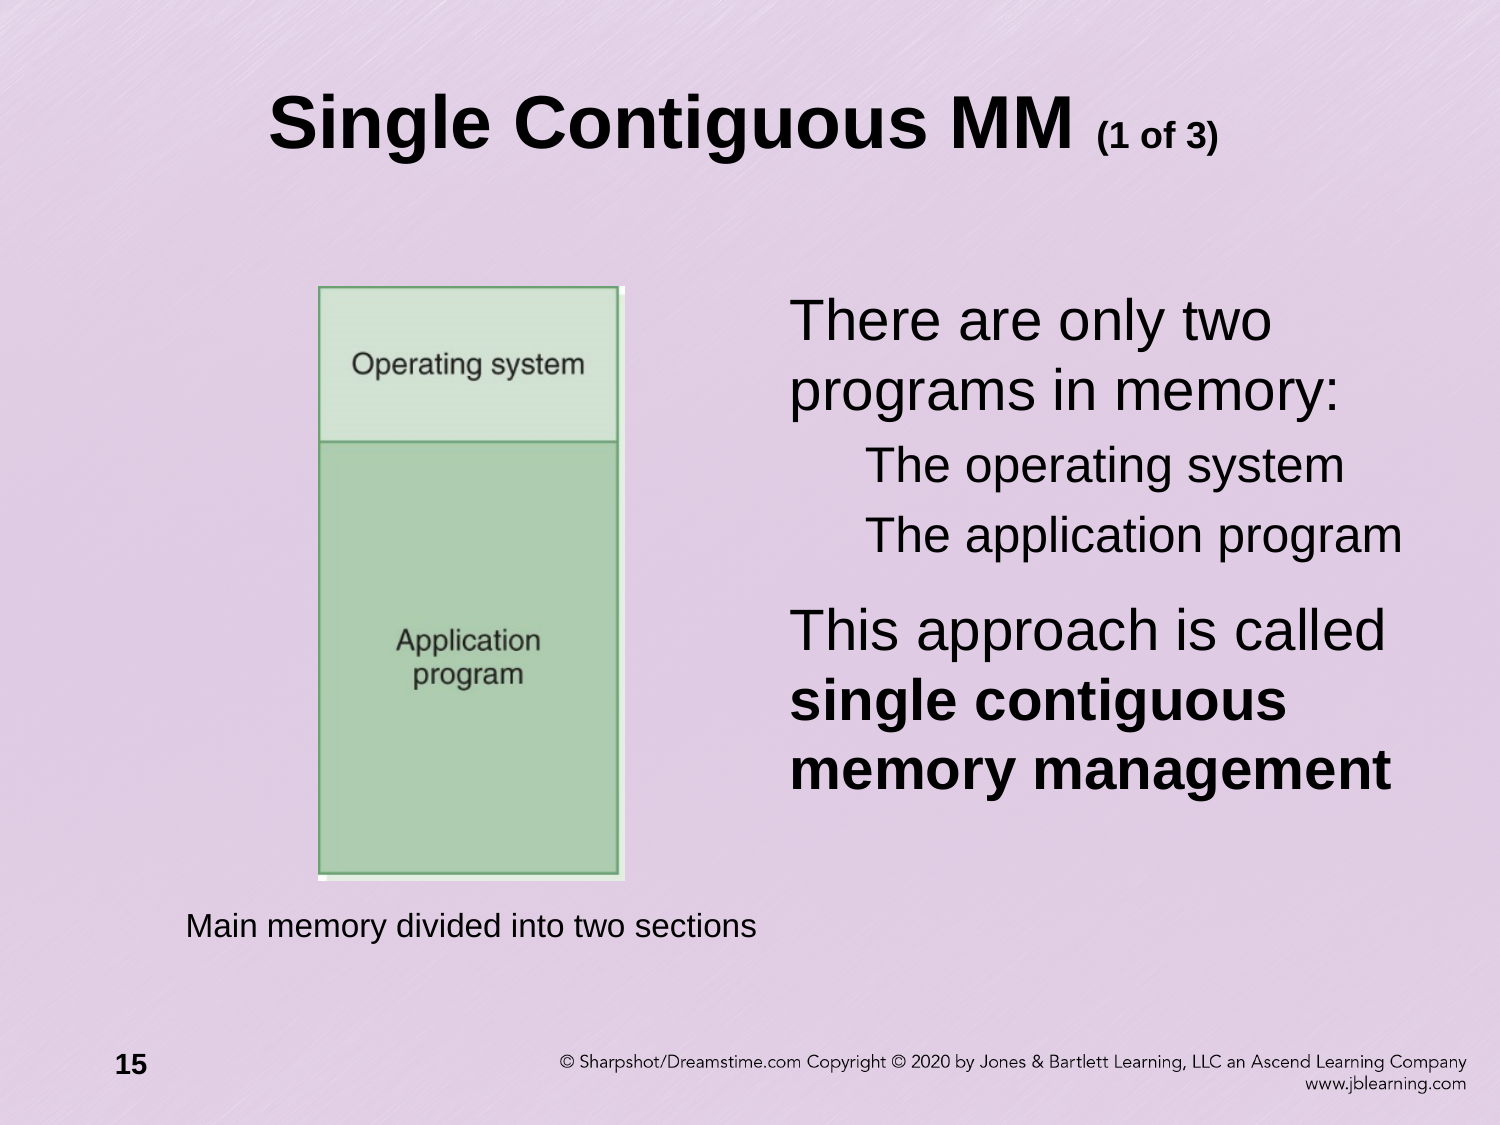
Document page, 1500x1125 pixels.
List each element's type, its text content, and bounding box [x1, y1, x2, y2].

text_box Main memory divided into two sections [159, 897, 785, 952]
slide_number 15 [99, 1037, 451, 1091]
title Single Contiguous MM (1 of 3) [125, 24, 1363, 213]
picture [0, 0, 1500, 1125]
list There are only two programs in memory: The operating system The application program This approach is called single contiguous memory management [774, 275, 1425, 1025]
